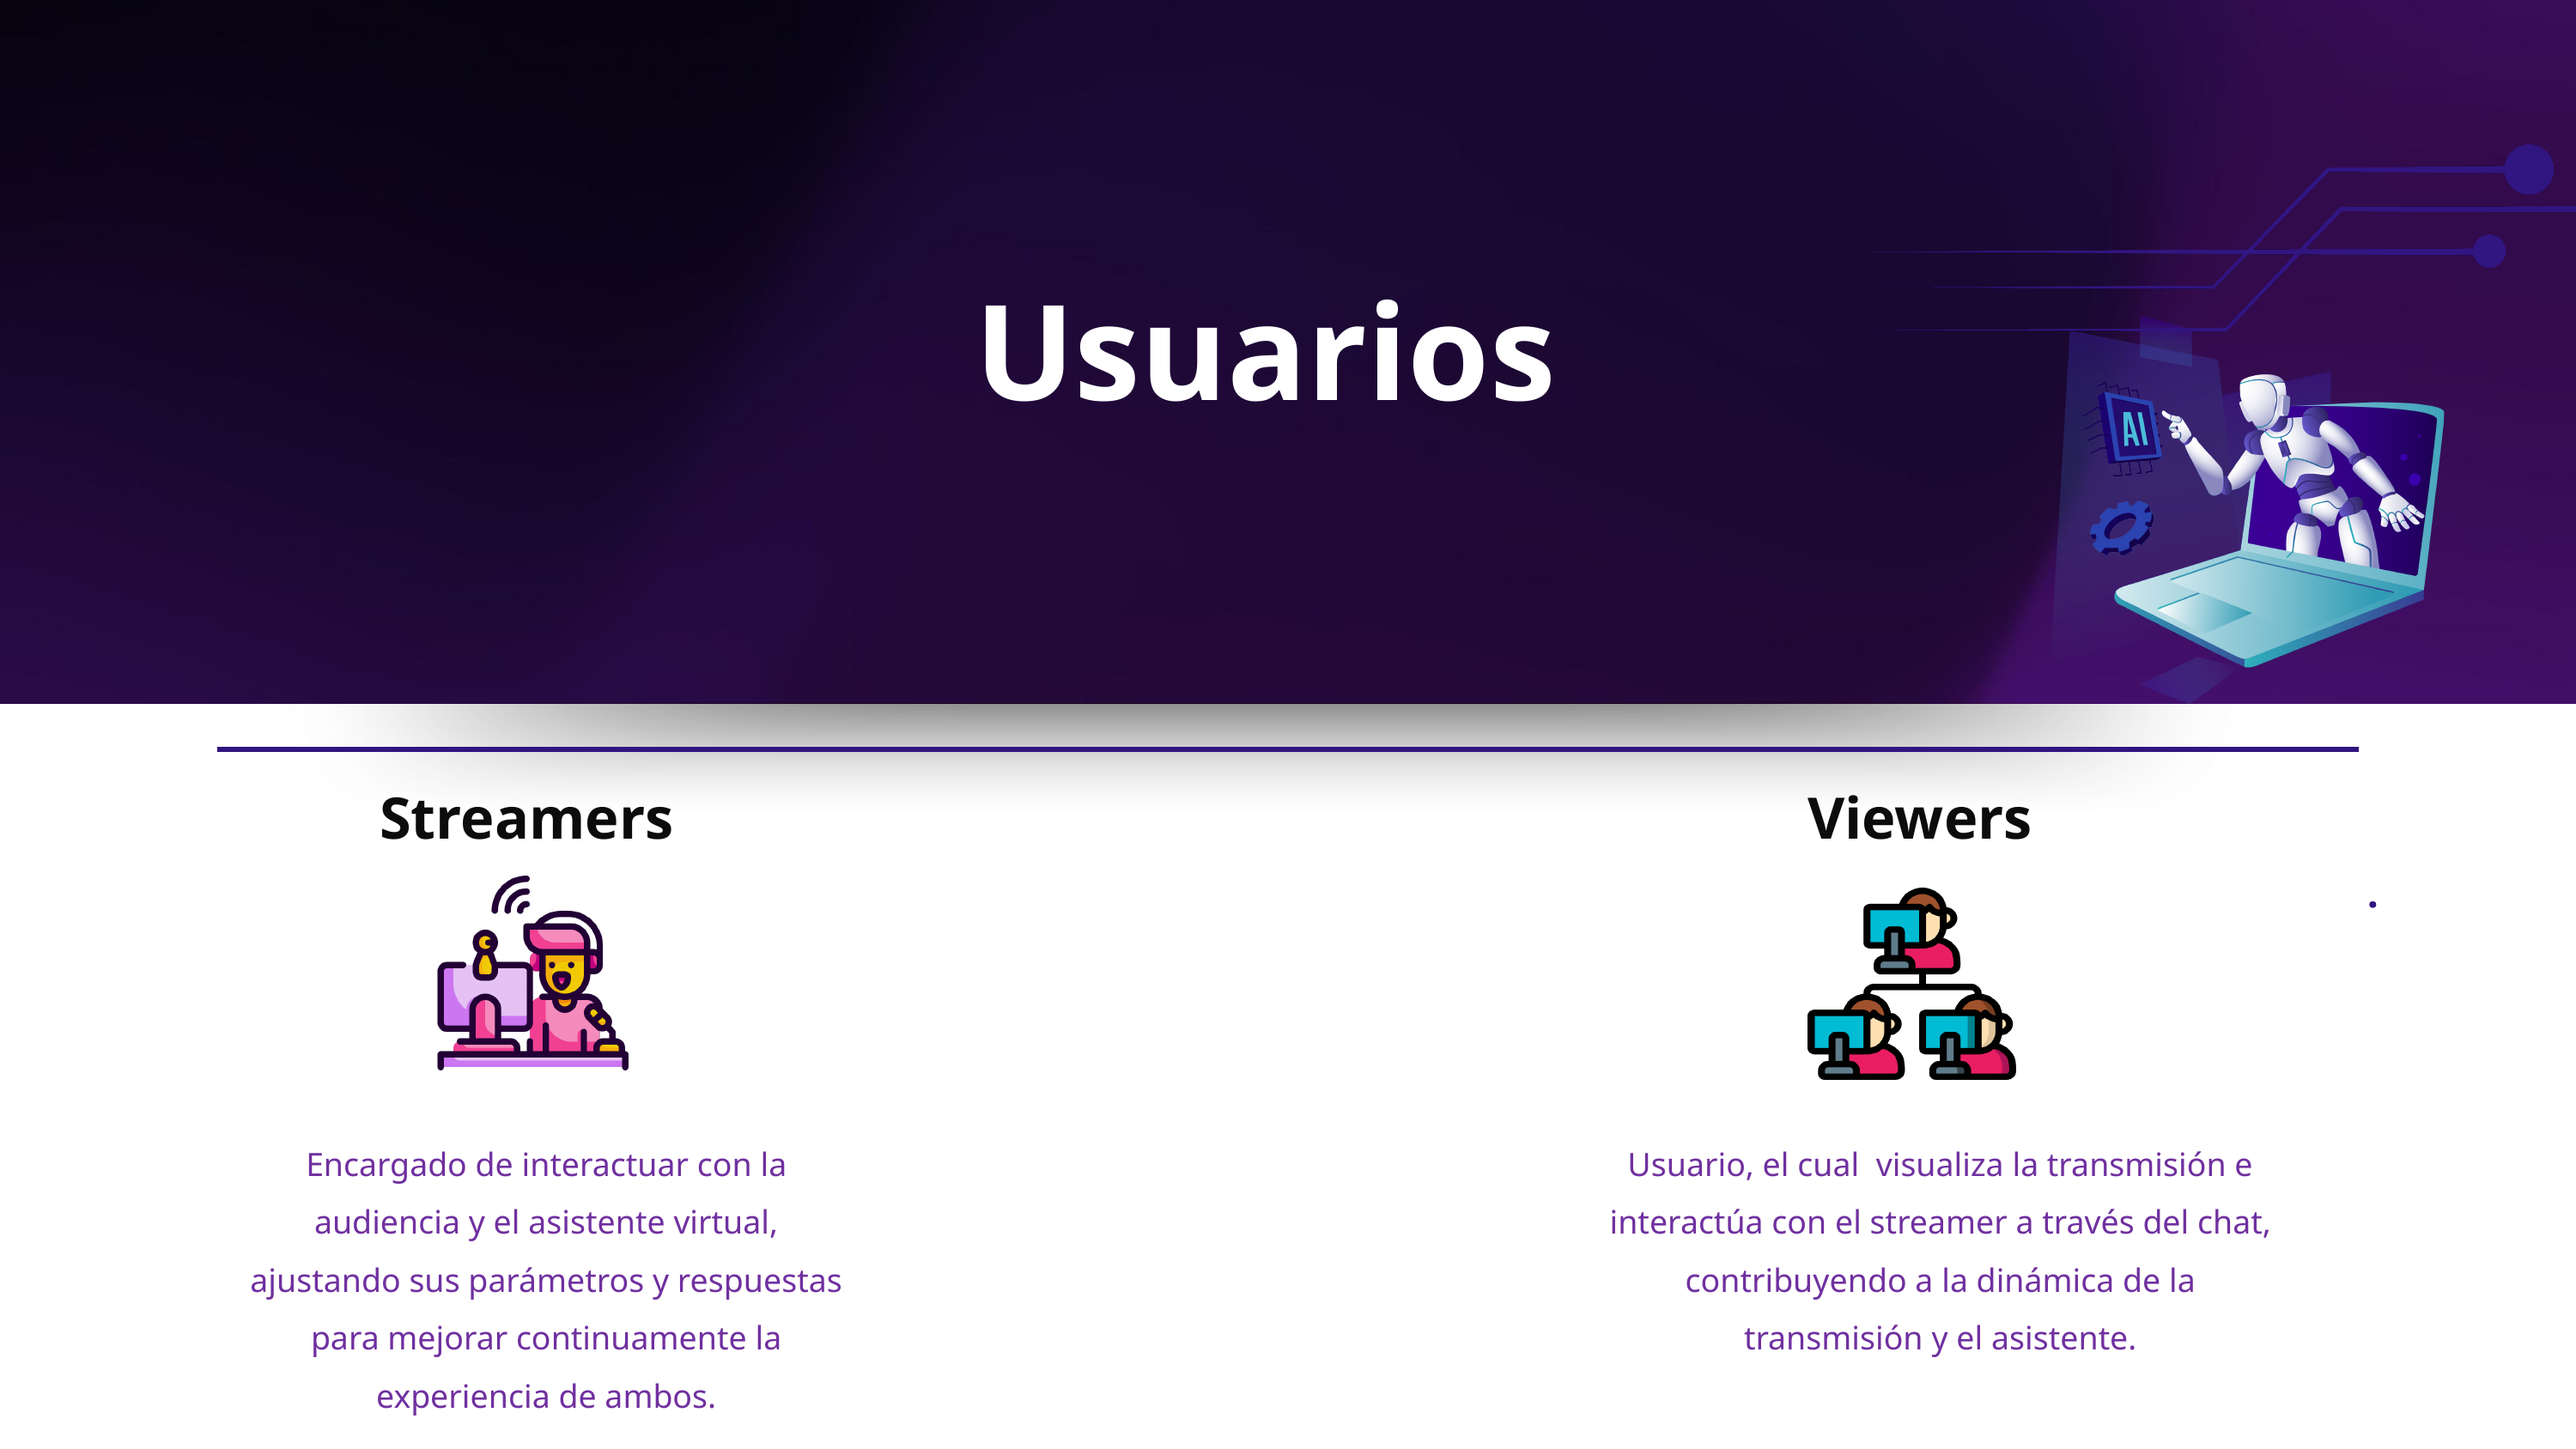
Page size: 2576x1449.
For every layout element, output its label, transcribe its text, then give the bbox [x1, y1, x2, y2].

text_box Streamers [380, 820, 714, 851]
picture [430, 872, 635, 1076]
text_box Viewers [1807, 820, 2142, 851]
text_box . [2180, 860, 2566, 917]
text_box Usuario, el cual visualiza la transmisión e interactúa con el streamer a través del chat, contribuyendo a la dinámica de la transmisión y el asistente. [1588, 1118, 2293, 1363]
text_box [0, 0, 2576, 810]
picture [1807, 888, 2016, 1080]
text_box Encargado de interactuar con la audiencia y el asistente virtual, ajustando sus parámetros y respuestas para mejorar continuamente la experiencia de ambos. [222, 1118, 871, 1422]
